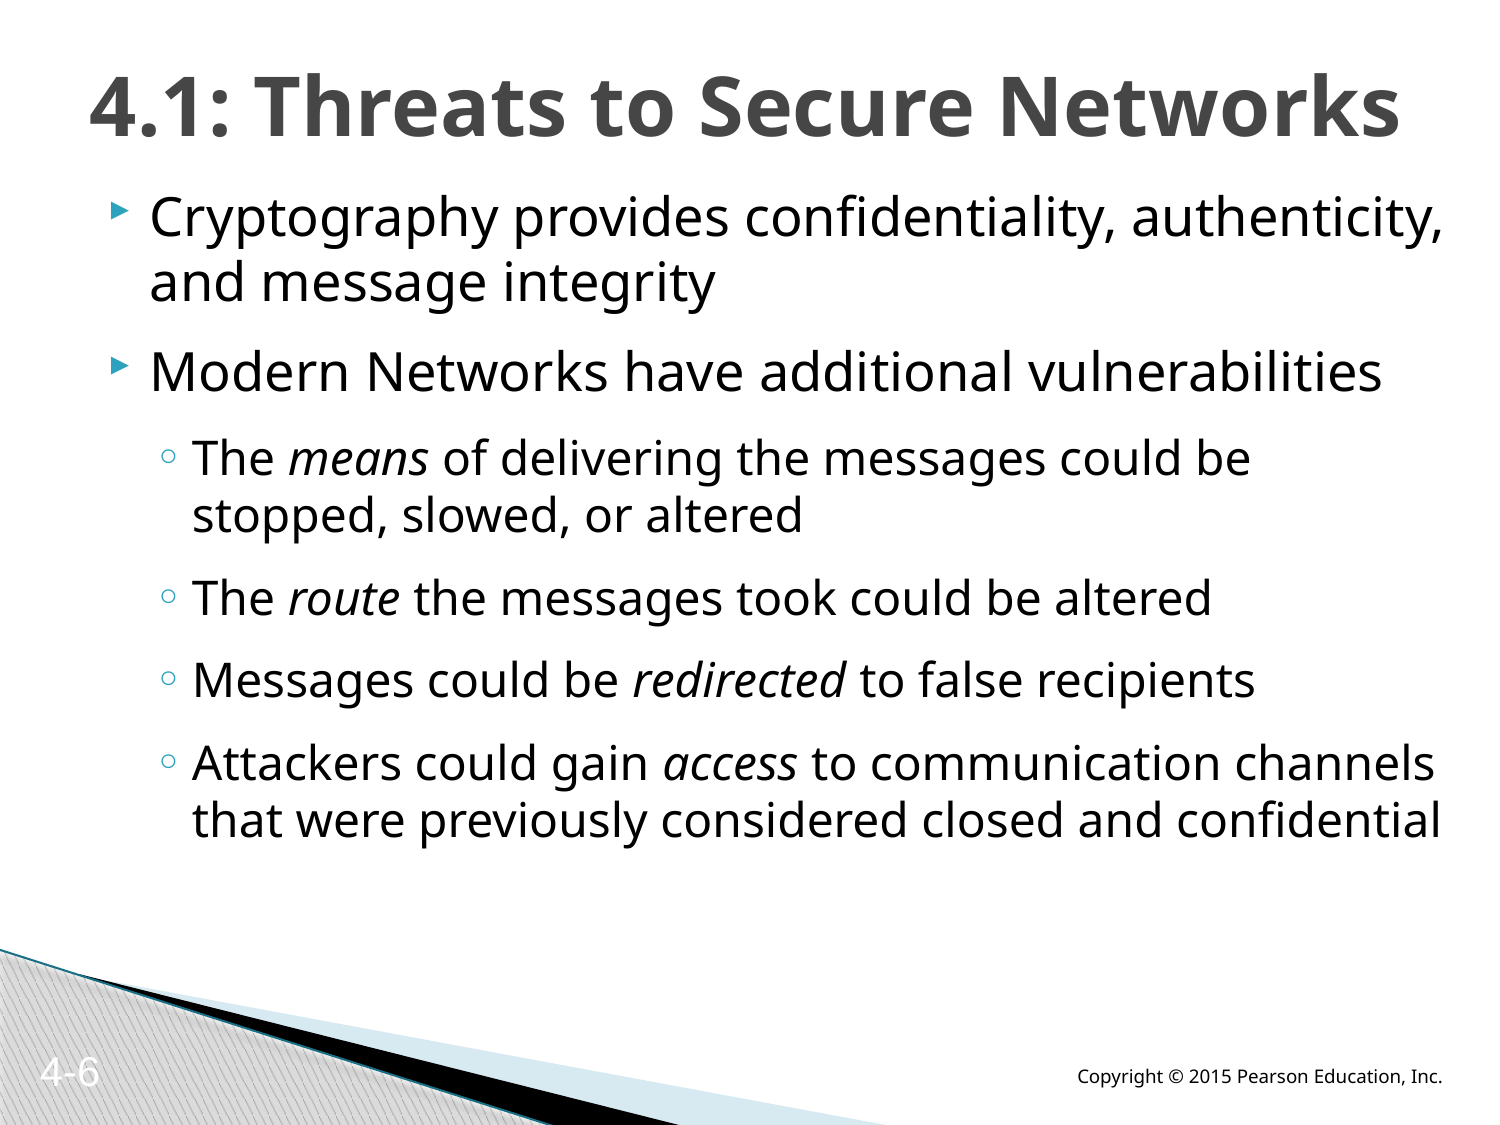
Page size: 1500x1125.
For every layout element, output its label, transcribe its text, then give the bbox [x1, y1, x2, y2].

slide_number 4-6 [24, 1037, 175, 1100]
title 4.1: Threats to Secure Networks [75, 45, 1425, 163]
list Cryptography provides confidentiality, authenticity, and message integrity Modern Networks have additional vulnerabilities The means of delivering the messages could be stopped, slowed, or altered The route the messages took could be altered Messages could be redirected to false recipients Attackers could gain access to communication channels that were previously considered closed and confidential [75, 174, 1475, 986]
